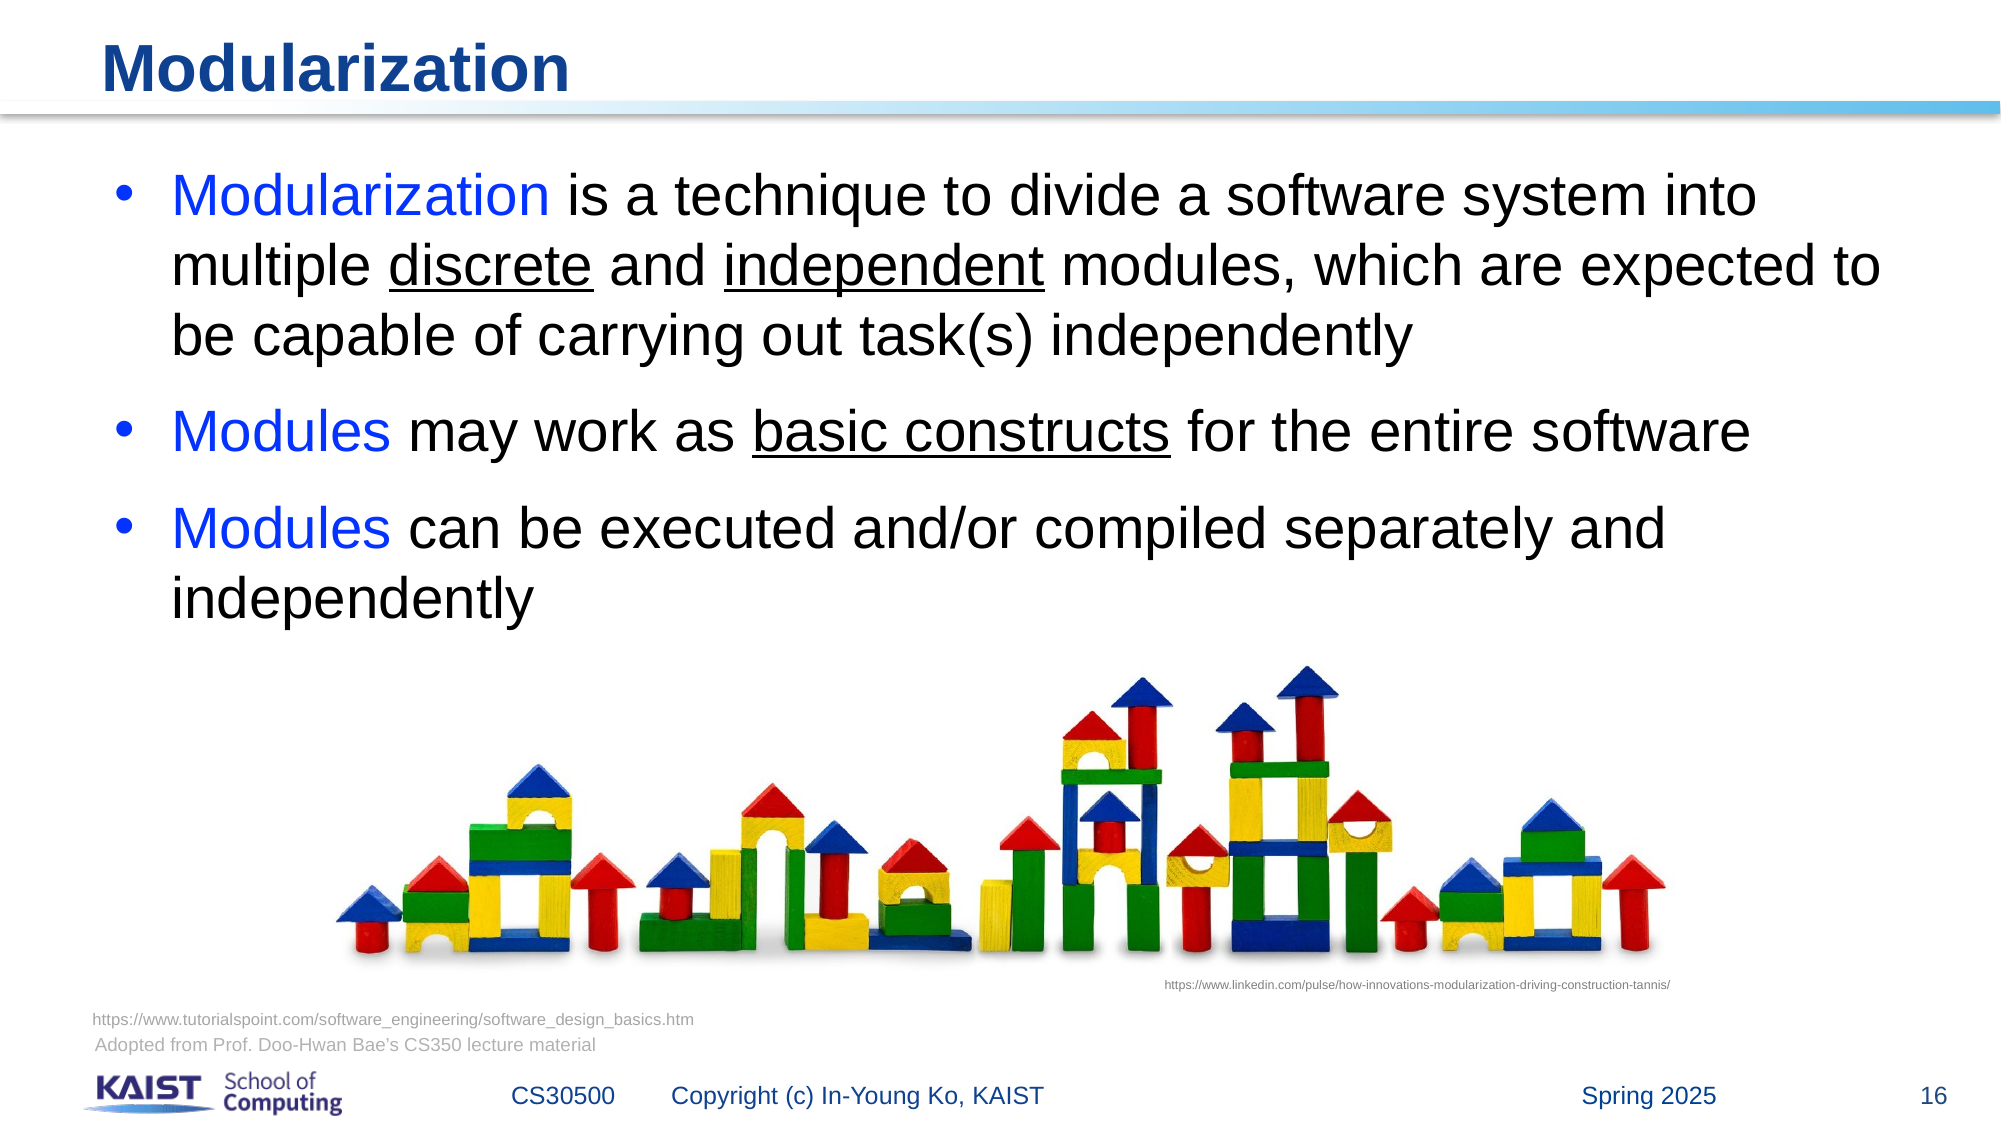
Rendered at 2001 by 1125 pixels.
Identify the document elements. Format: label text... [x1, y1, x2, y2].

text_box https://www.tutorialspoint.com/software_engineering/software_design_basics.htm [77, 1001, 741, 1037]
list Modularization is a technique to divide a software system into multiple discrete and independent modules, which are expected to be capable of carrying out task(s) independently Modules may work as basic constructs for the entire software Modules can be executed and/or compiled separately and independently [99, 149, 1914, 1038]
picture [302, 649, 1698, 985]
slide_number 16 [1833, 1065, 1963, 1125]
slide_number Spring 2025 [1566, 1064, 1800, 1125]
text_box Adopted from Prof. Doo-Hwan Bae’s CS350 lecture material [79, 1037, 611, 1063]
title Modularization [86, 19, 1914, 112]
footer CS30500 Copyright (c) In-Young Ko, KAIST [496, 1065, 1517, 1125]
picture [80, 1063, 342, 1125]
text_box https://www.linkedin.com/pulse/how-innovations-modularization-driving-construction-tannis/ [1149, 969, 1857, 1000]
